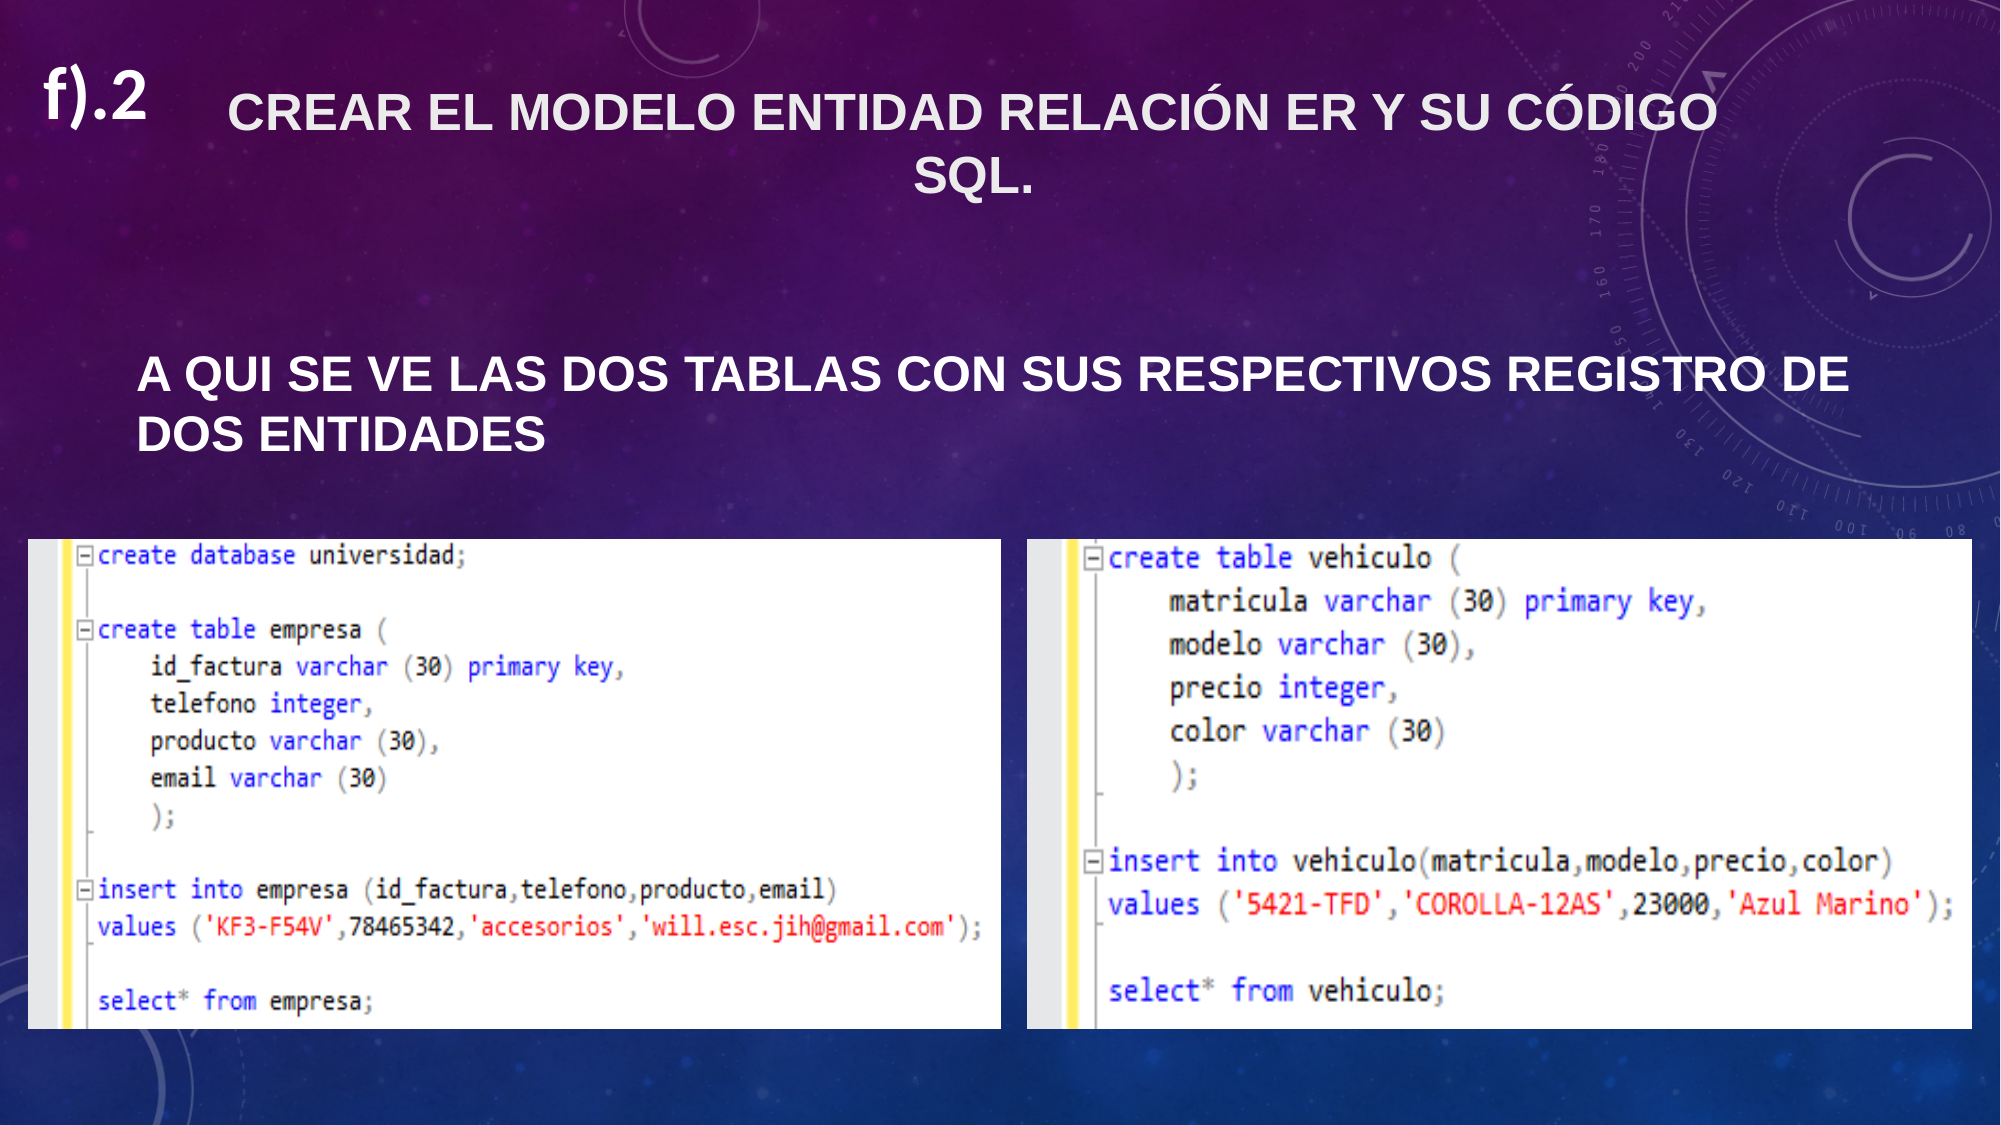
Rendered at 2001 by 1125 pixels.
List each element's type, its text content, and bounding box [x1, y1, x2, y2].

text_box A QUI SE VE LAS DOS TABLAS CON SUS RESPECTIVOS REGISTRO DE DOS ENTIDADES [121, 334, 1879, 470]
picture [0, 0, 2001, 1125]
title CREAR EL MODELO ENTIDAD RELACIÓN ER Y SU CÓDIGO SQL. [109, 70, 1792, 212]
text_box f).2 [28, 36, 310, 142]
